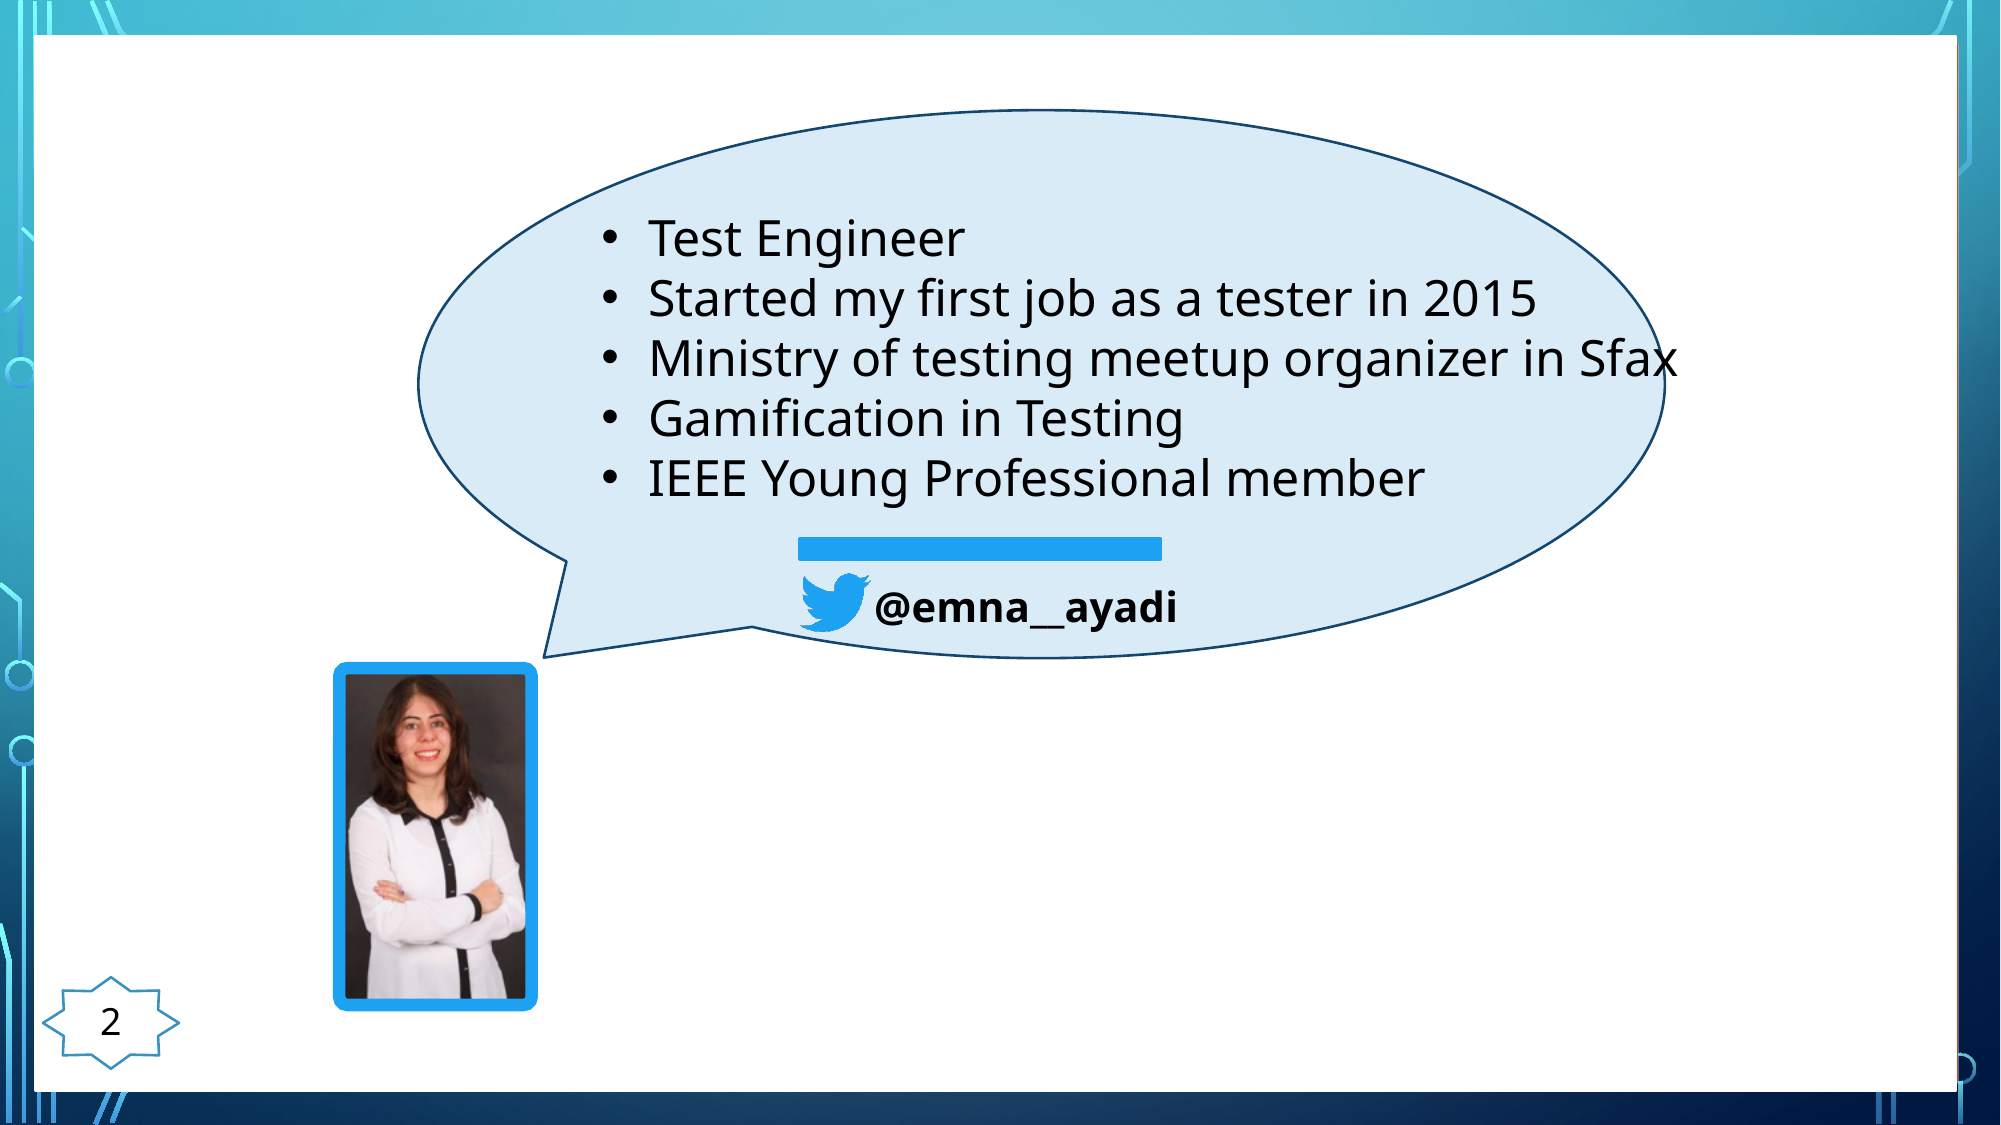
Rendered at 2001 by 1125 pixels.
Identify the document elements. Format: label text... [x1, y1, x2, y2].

picture [799, 573, 871, 632]
text_box Y- [34, 35, 1957, 1092]
text_box [417, 108, 1593, 660]
text_box [99, 262, 2000, 1005]
picture [339, 667, 532, 1006]
text_box [798, 537, 1162, 561]
text_box Test Engineer Started my first job as a tester in 2015 Ministry of testing meetup organizer in Sfax Gamification in Testing IEEE Young Professional member [586, 198, 1922, 514]
text_box 2 [41, 984, 181, 1070]
text_box @emna__ayadi [859, 573, 1193, 639]
